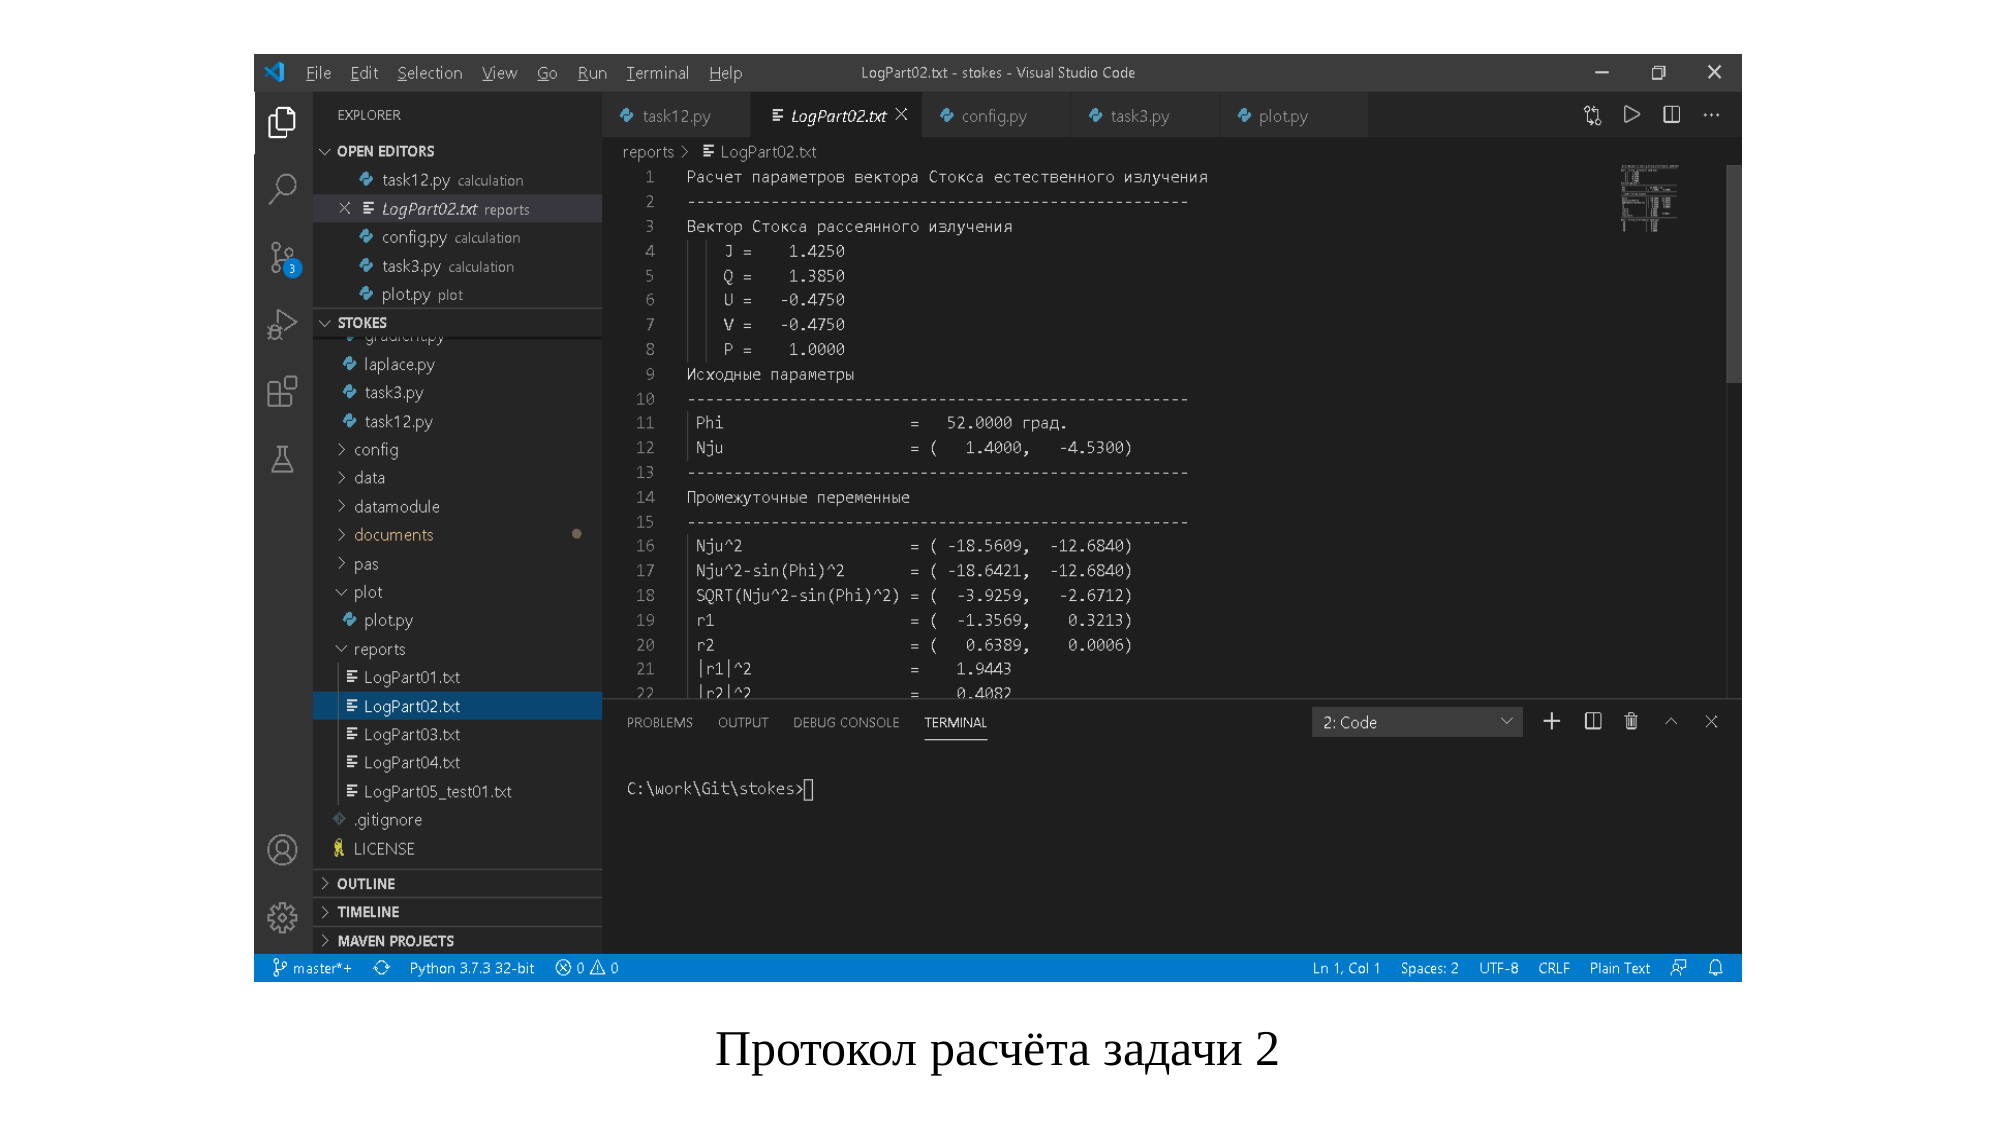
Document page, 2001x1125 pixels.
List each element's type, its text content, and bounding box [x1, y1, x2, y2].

text_box Протокол расчёта задачи 2 [700, 1008, 1296, 1083]
picture [254, 54, 1742, 982]
